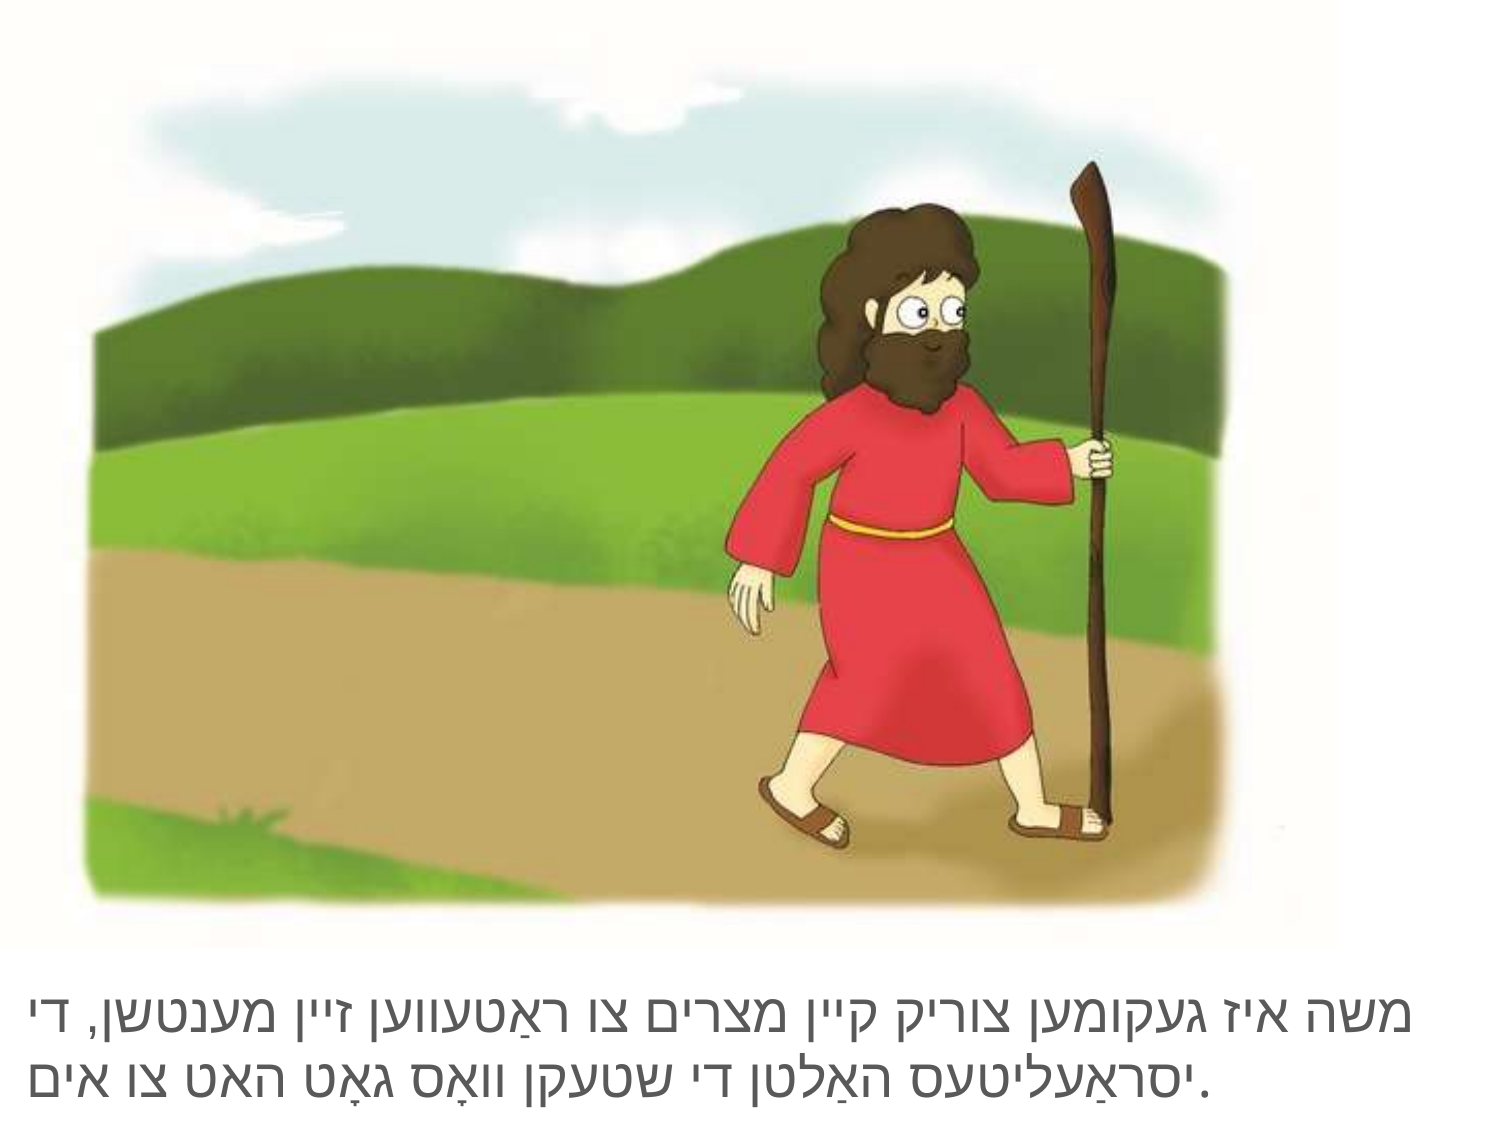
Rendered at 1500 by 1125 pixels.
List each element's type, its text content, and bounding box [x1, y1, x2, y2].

picture [0, 0, 1339, 948]
text_box משה איז געקומען צוריק קיין מצרים צו ראַטעווען זיין מענטשן, די יסראַעליטעס האַלטן די שטעקן וואָס גאָט האט צו אים. [11, 971, 1498, 1116]
